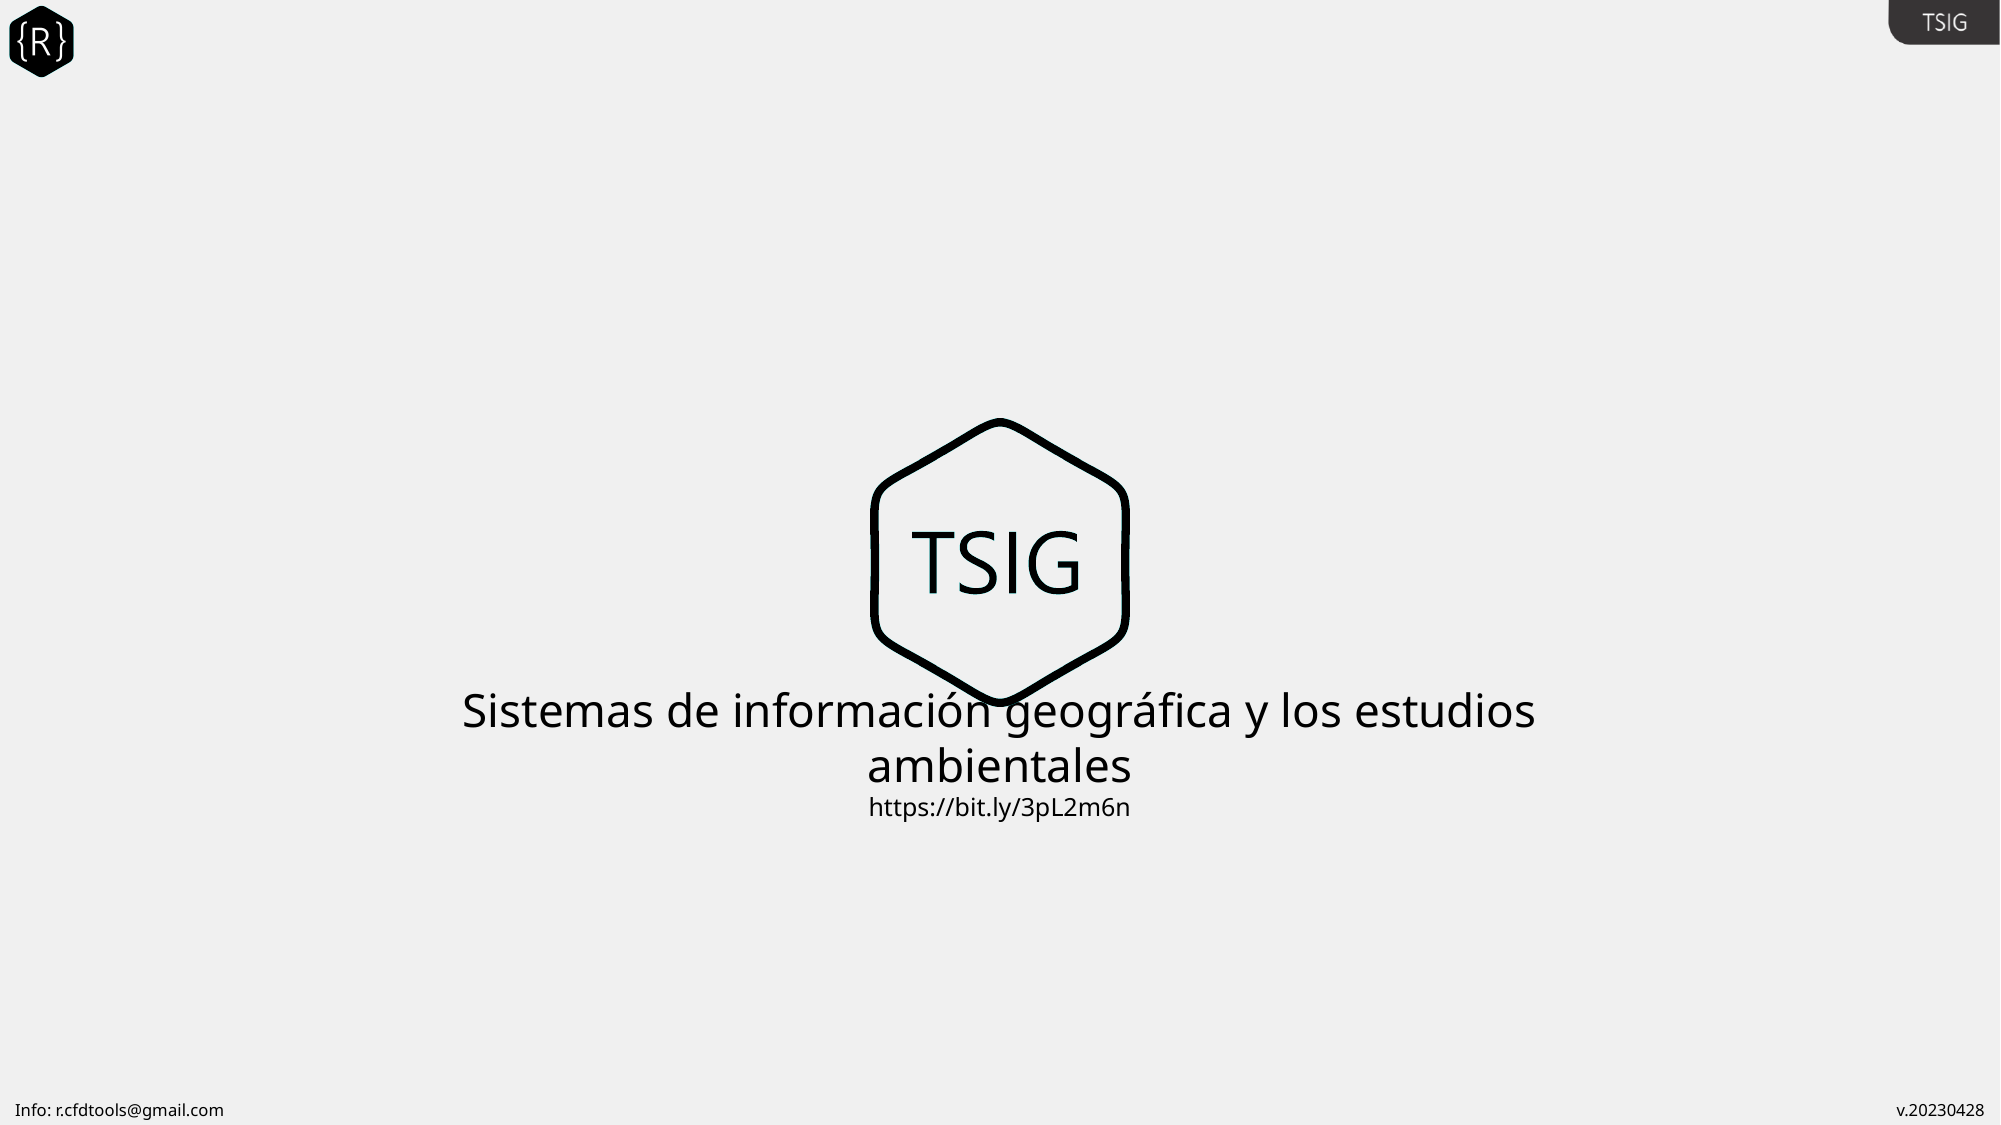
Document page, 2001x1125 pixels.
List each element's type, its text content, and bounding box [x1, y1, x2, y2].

picture [4, 4, 79, 79]
text_box v.20230428 [1249, 1093, 2000, 1125]
picture [870, 418, 1130, 707]
picture [1888, 0, 2000, 46]
text_box Info: r.cfdtools@gmail.com [0, 1093, 750, 1125]
text_box Sistemas de información geográfica y los estudios ambientales https://bit.ly/3pL2m6n [356, 680, 1644, 823]
